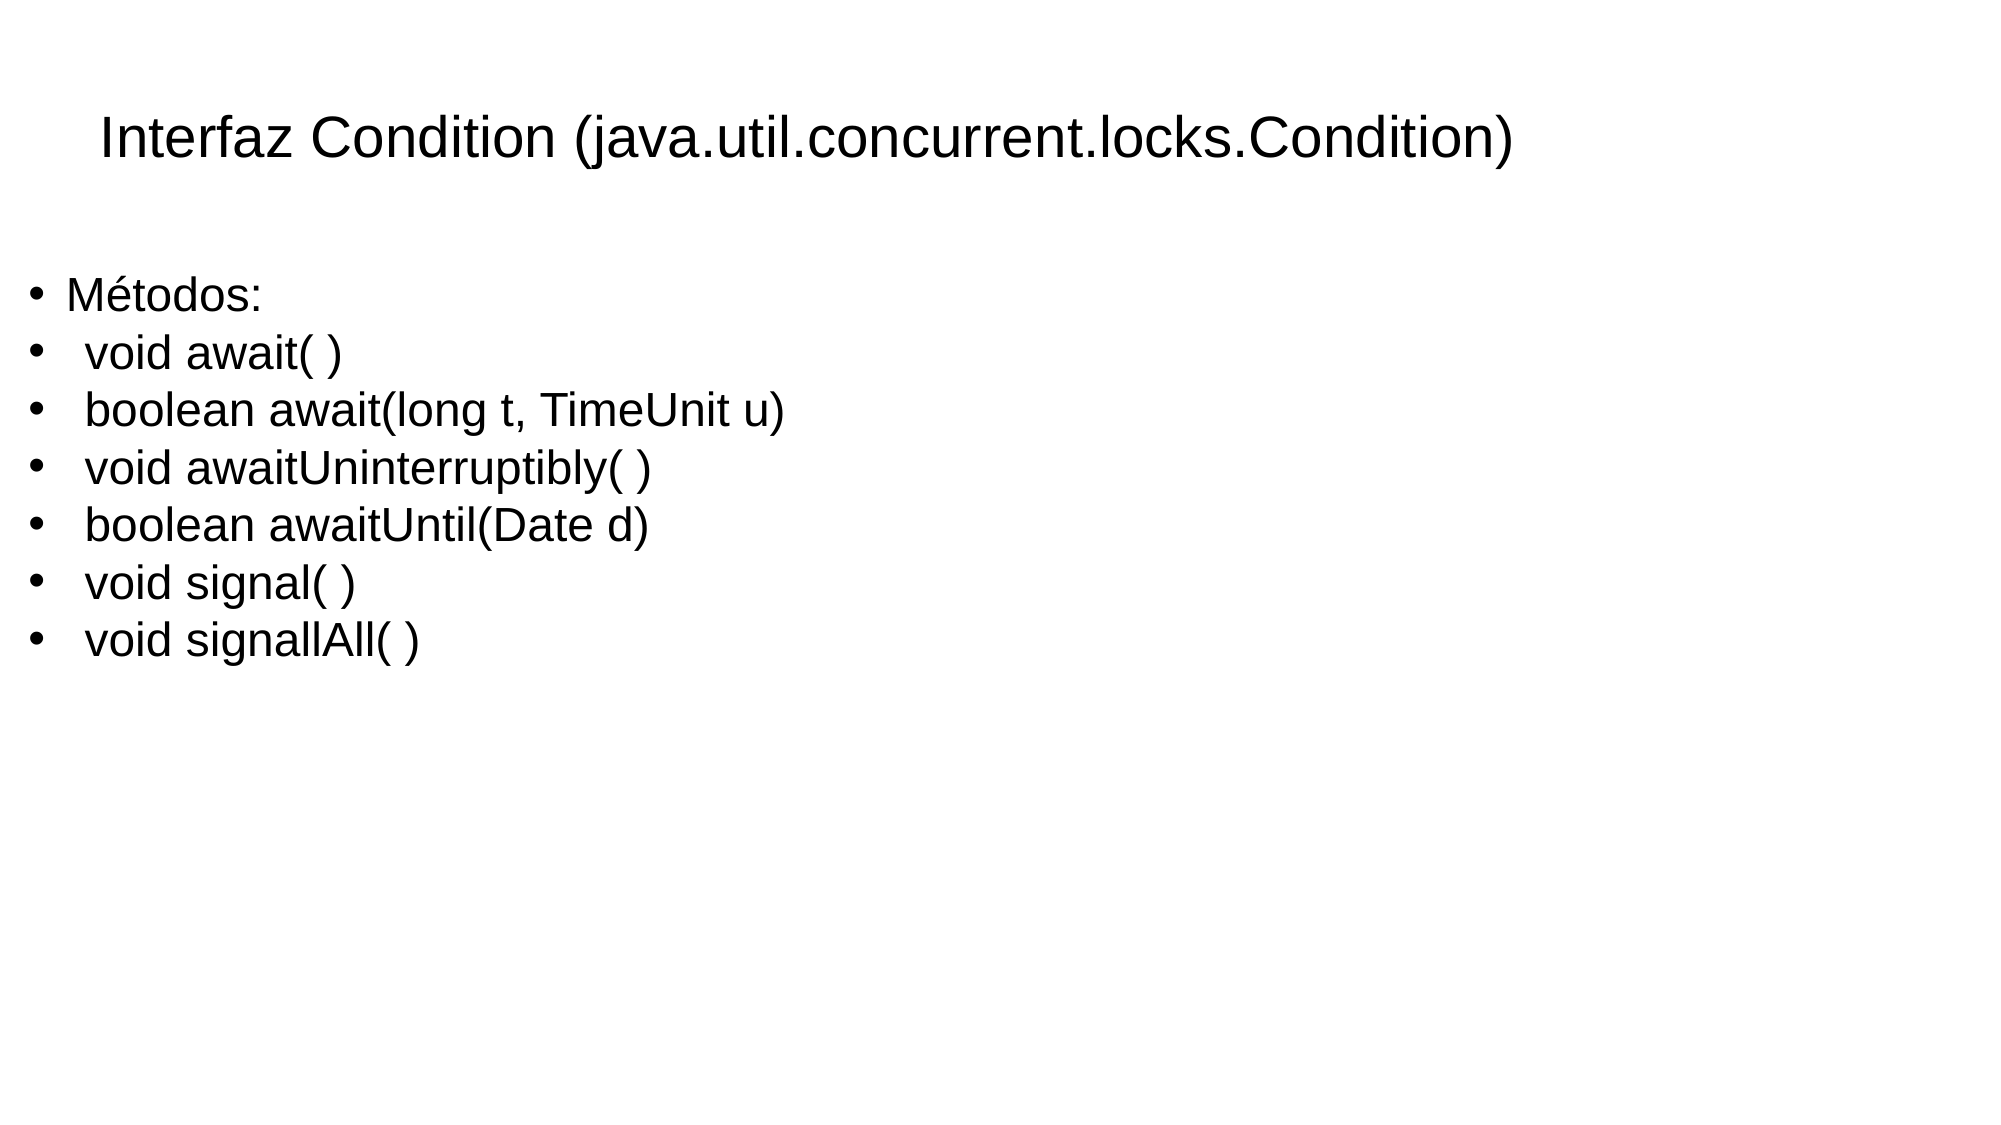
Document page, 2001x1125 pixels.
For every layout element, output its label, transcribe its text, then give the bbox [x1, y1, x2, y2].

text_box Interfaz Condition (java.util.concurrent.locks.Condition) [99, 44, 1900, 233]
text_box Métodos: void await( ) boolean await(long t, TimeUnit u) void awaitUninterruptibly( ) boolean awaitUntil(Date d) void signal( ) void signallAll( ) [28, 269, 916, 923]
